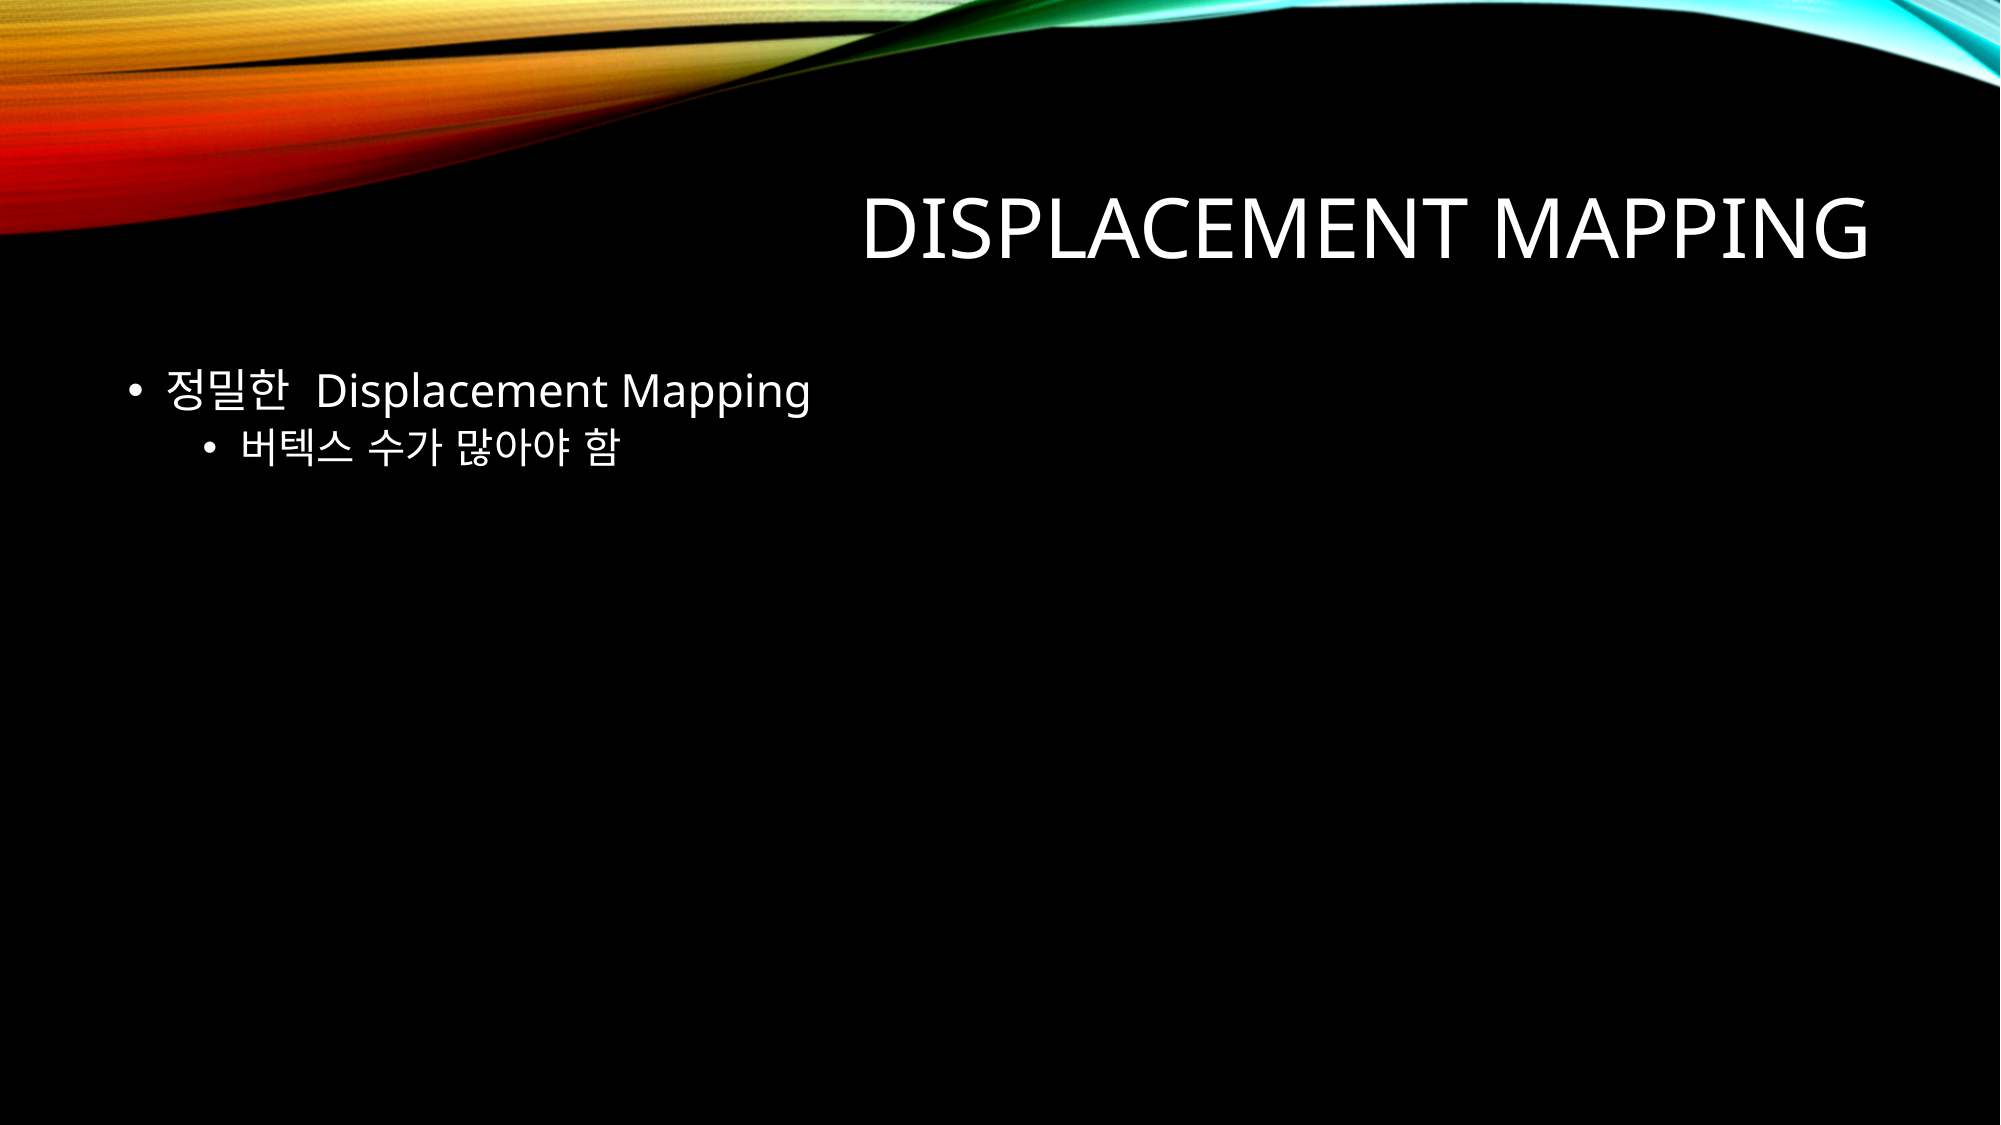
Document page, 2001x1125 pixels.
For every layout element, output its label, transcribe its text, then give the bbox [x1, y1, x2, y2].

picture [0, 0, 2000, 237]
title Displacement Mapping [474, 125, 1888, 338]
list 정밀한 Displacement Mapping 버텍스 수가 많아야 함 [112, 360, 1888, 1021]
